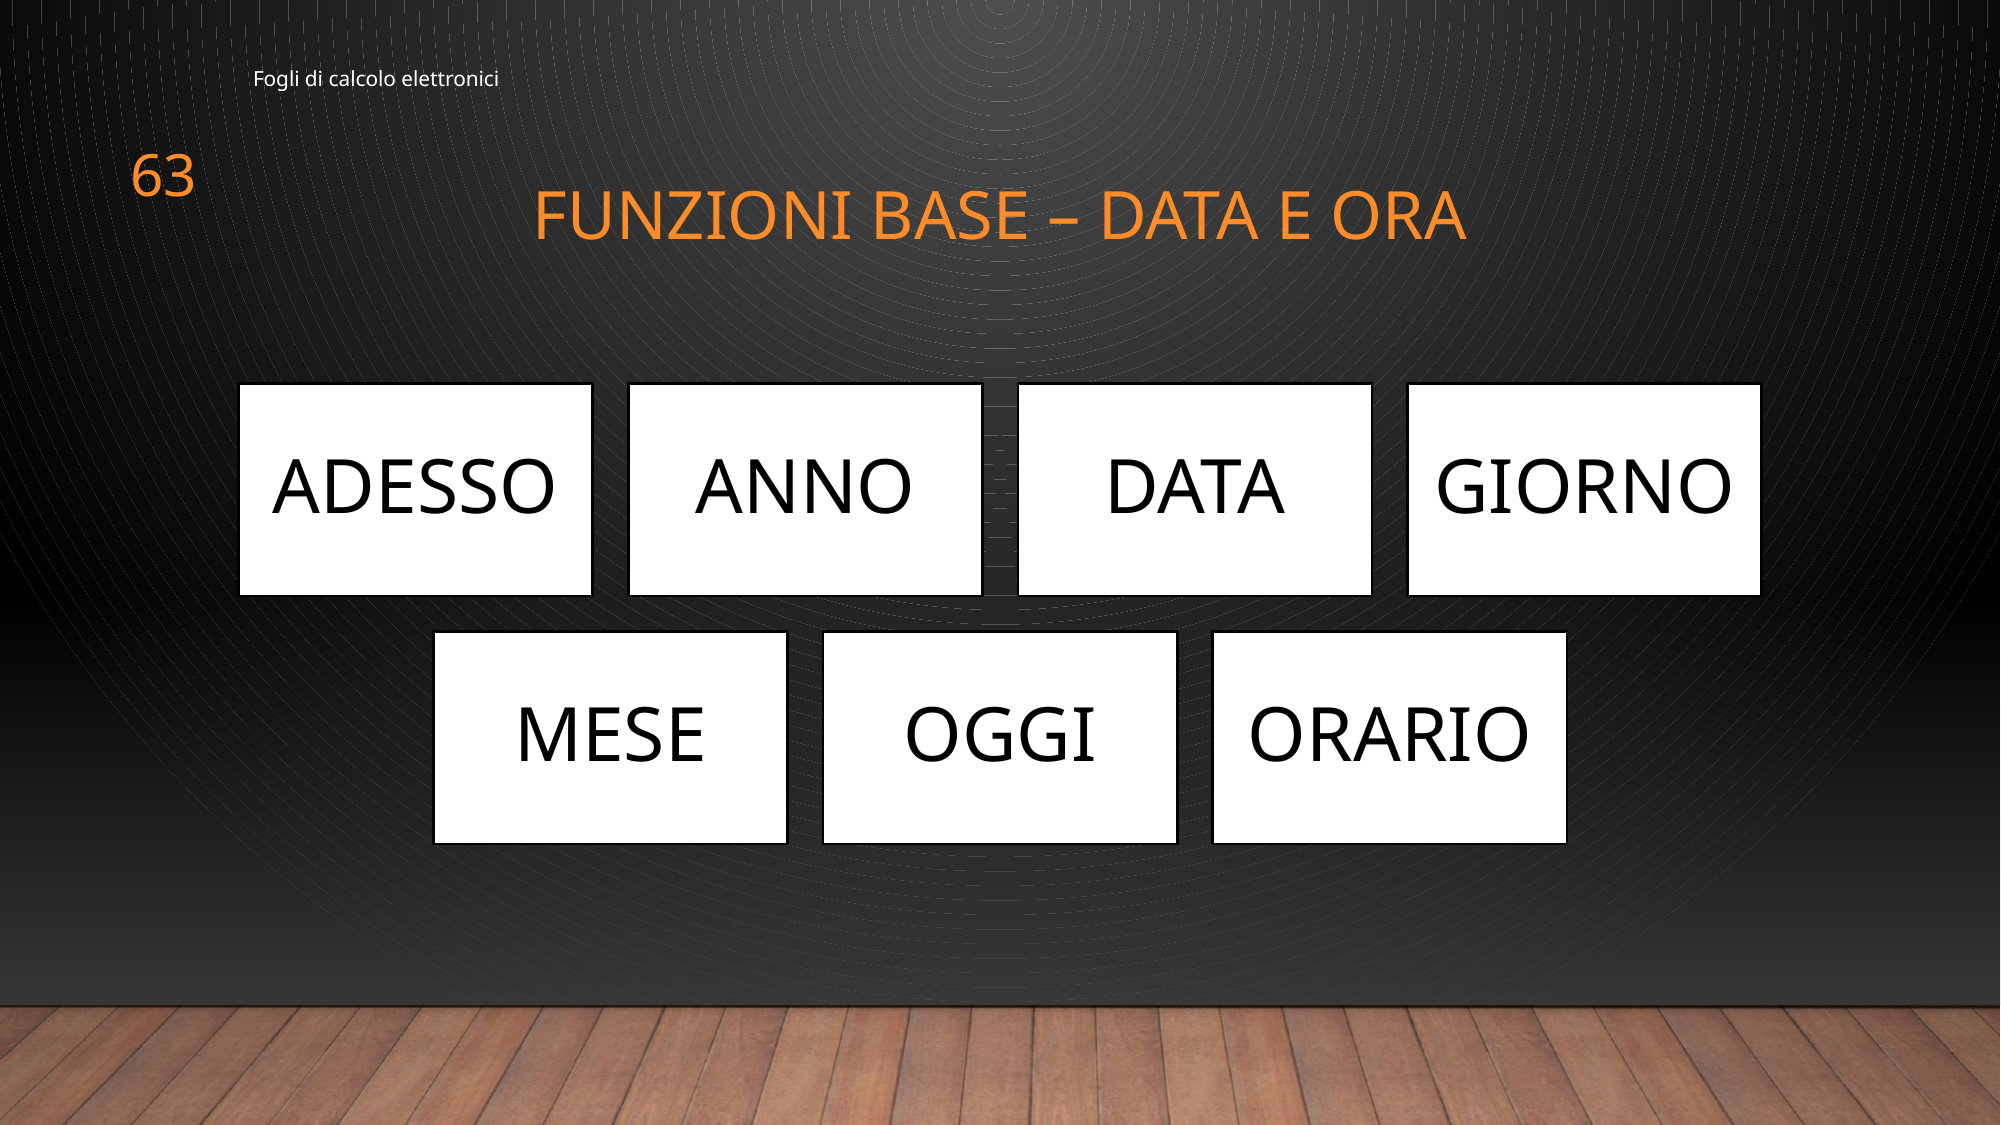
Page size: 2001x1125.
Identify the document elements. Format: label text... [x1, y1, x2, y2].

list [237, 330, 1763, 897]
title FUNZIONI BASE – DATA E ORA [238, 131, 1763, 305]
slide_number 63 [78, 131, 212, 214]
footer Fogli di calcolo elettronici [238, 54, 1162, 105]
picture [0, 1005, 2000, 1125]
